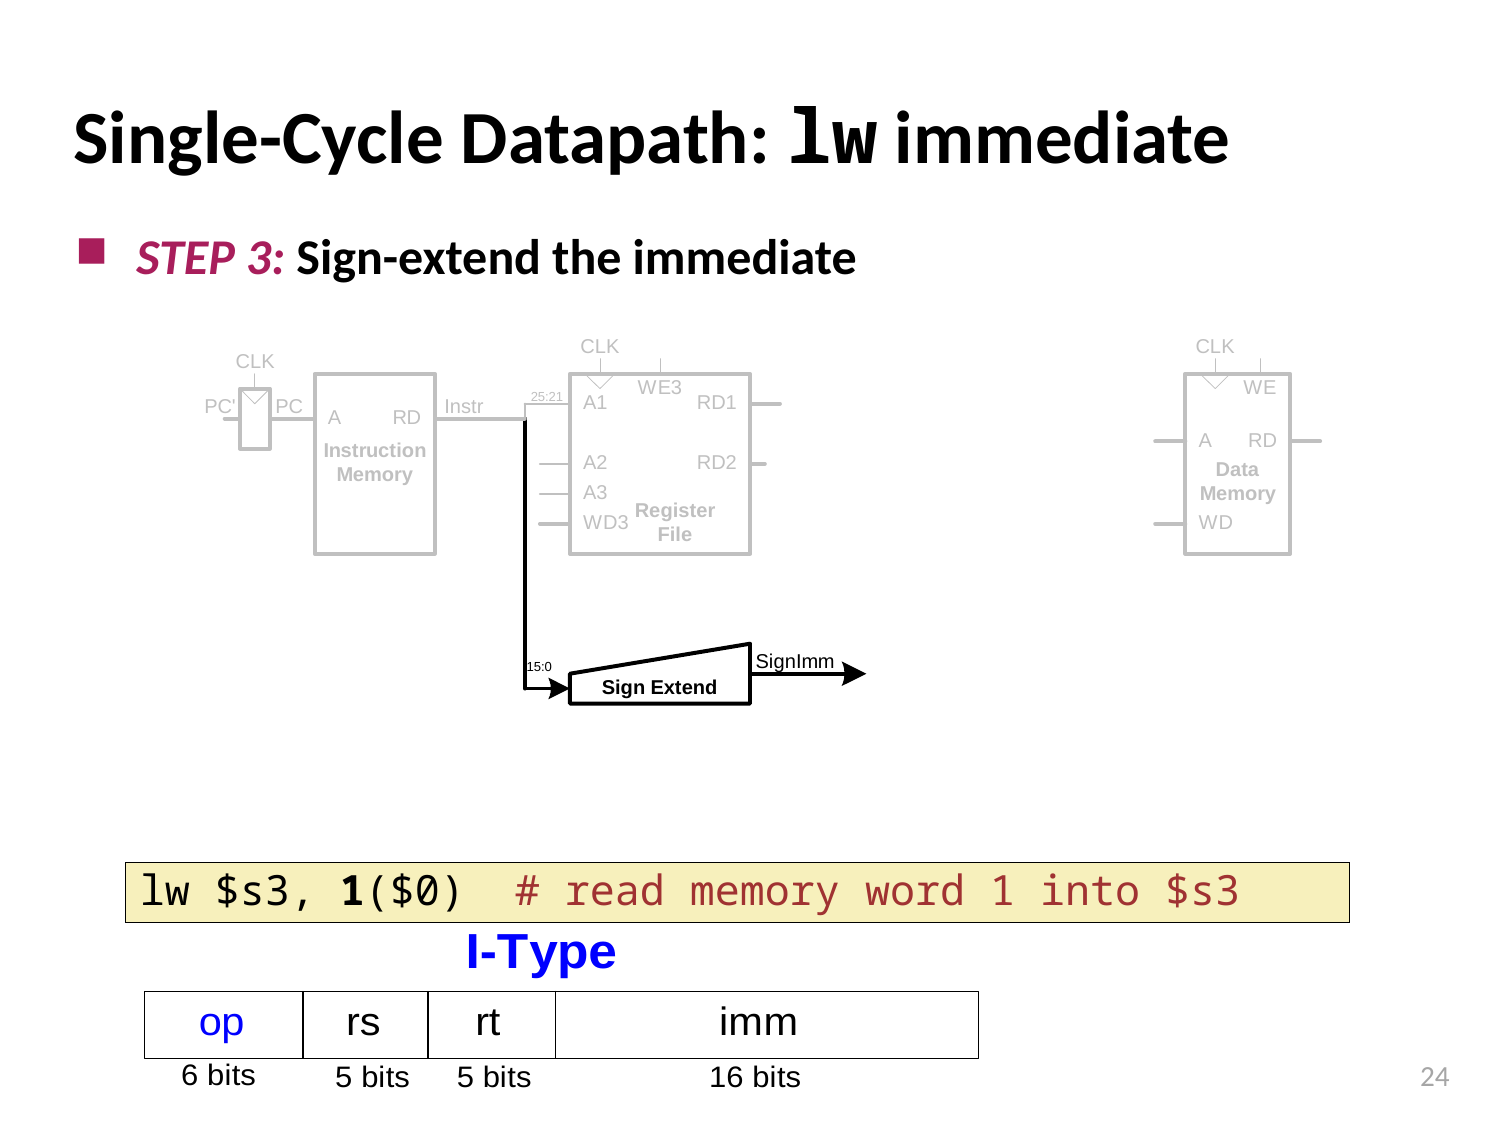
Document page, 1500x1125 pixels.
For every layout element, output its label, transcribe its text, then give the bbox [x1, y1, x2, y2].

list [187, 313, 1330, 730]
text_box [137, 914, 987, 1113]
list STEP 3: Sign-extend the immediate [65, 223, 1361, 625]
title Single-Cycle Datapath: lw immediate [58, 71, 1304, 197]
text_box lw $s3, 1($0) # read memory word 1 into $s3 [125, 862, 1350, 923]
